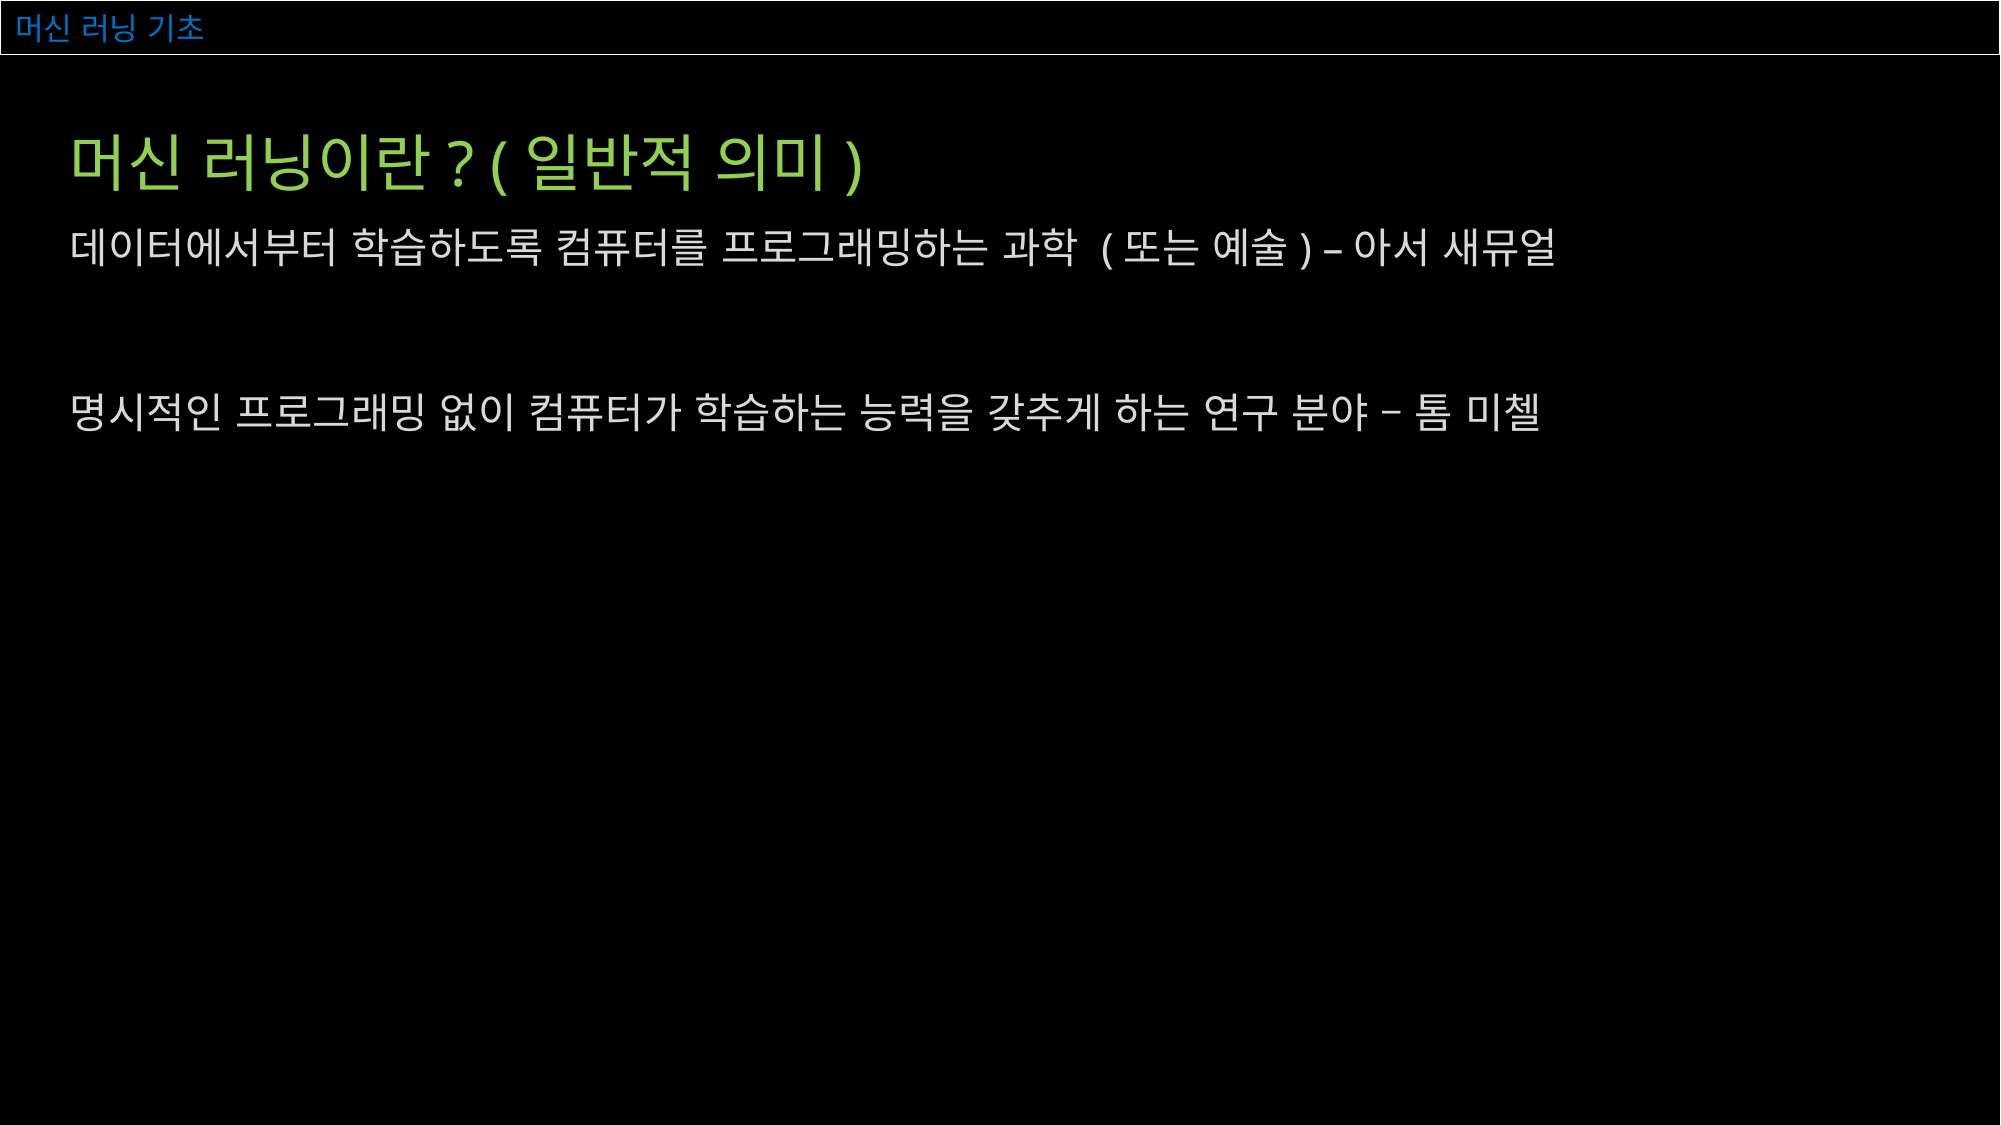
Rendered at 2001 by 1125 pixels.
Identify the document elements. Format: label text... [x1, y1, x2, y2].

list 머신 러닝이란? (일반적 의미) [55, 125, 1816, 188]
title 머신 러닝 기초 [0, 0, 2000, 55]
text_box 데이터에서부터 학습하도록 컴퓨터를 프로그래밍하는 과학 (또는 예술) –아서 새뮤얼 명시적인 프로그래밍 없이 컴퓨터가 학습하는 능력을 갖추게 하는 연구 분야 – 톰 미첼 [54, 219, 1957, 646]
